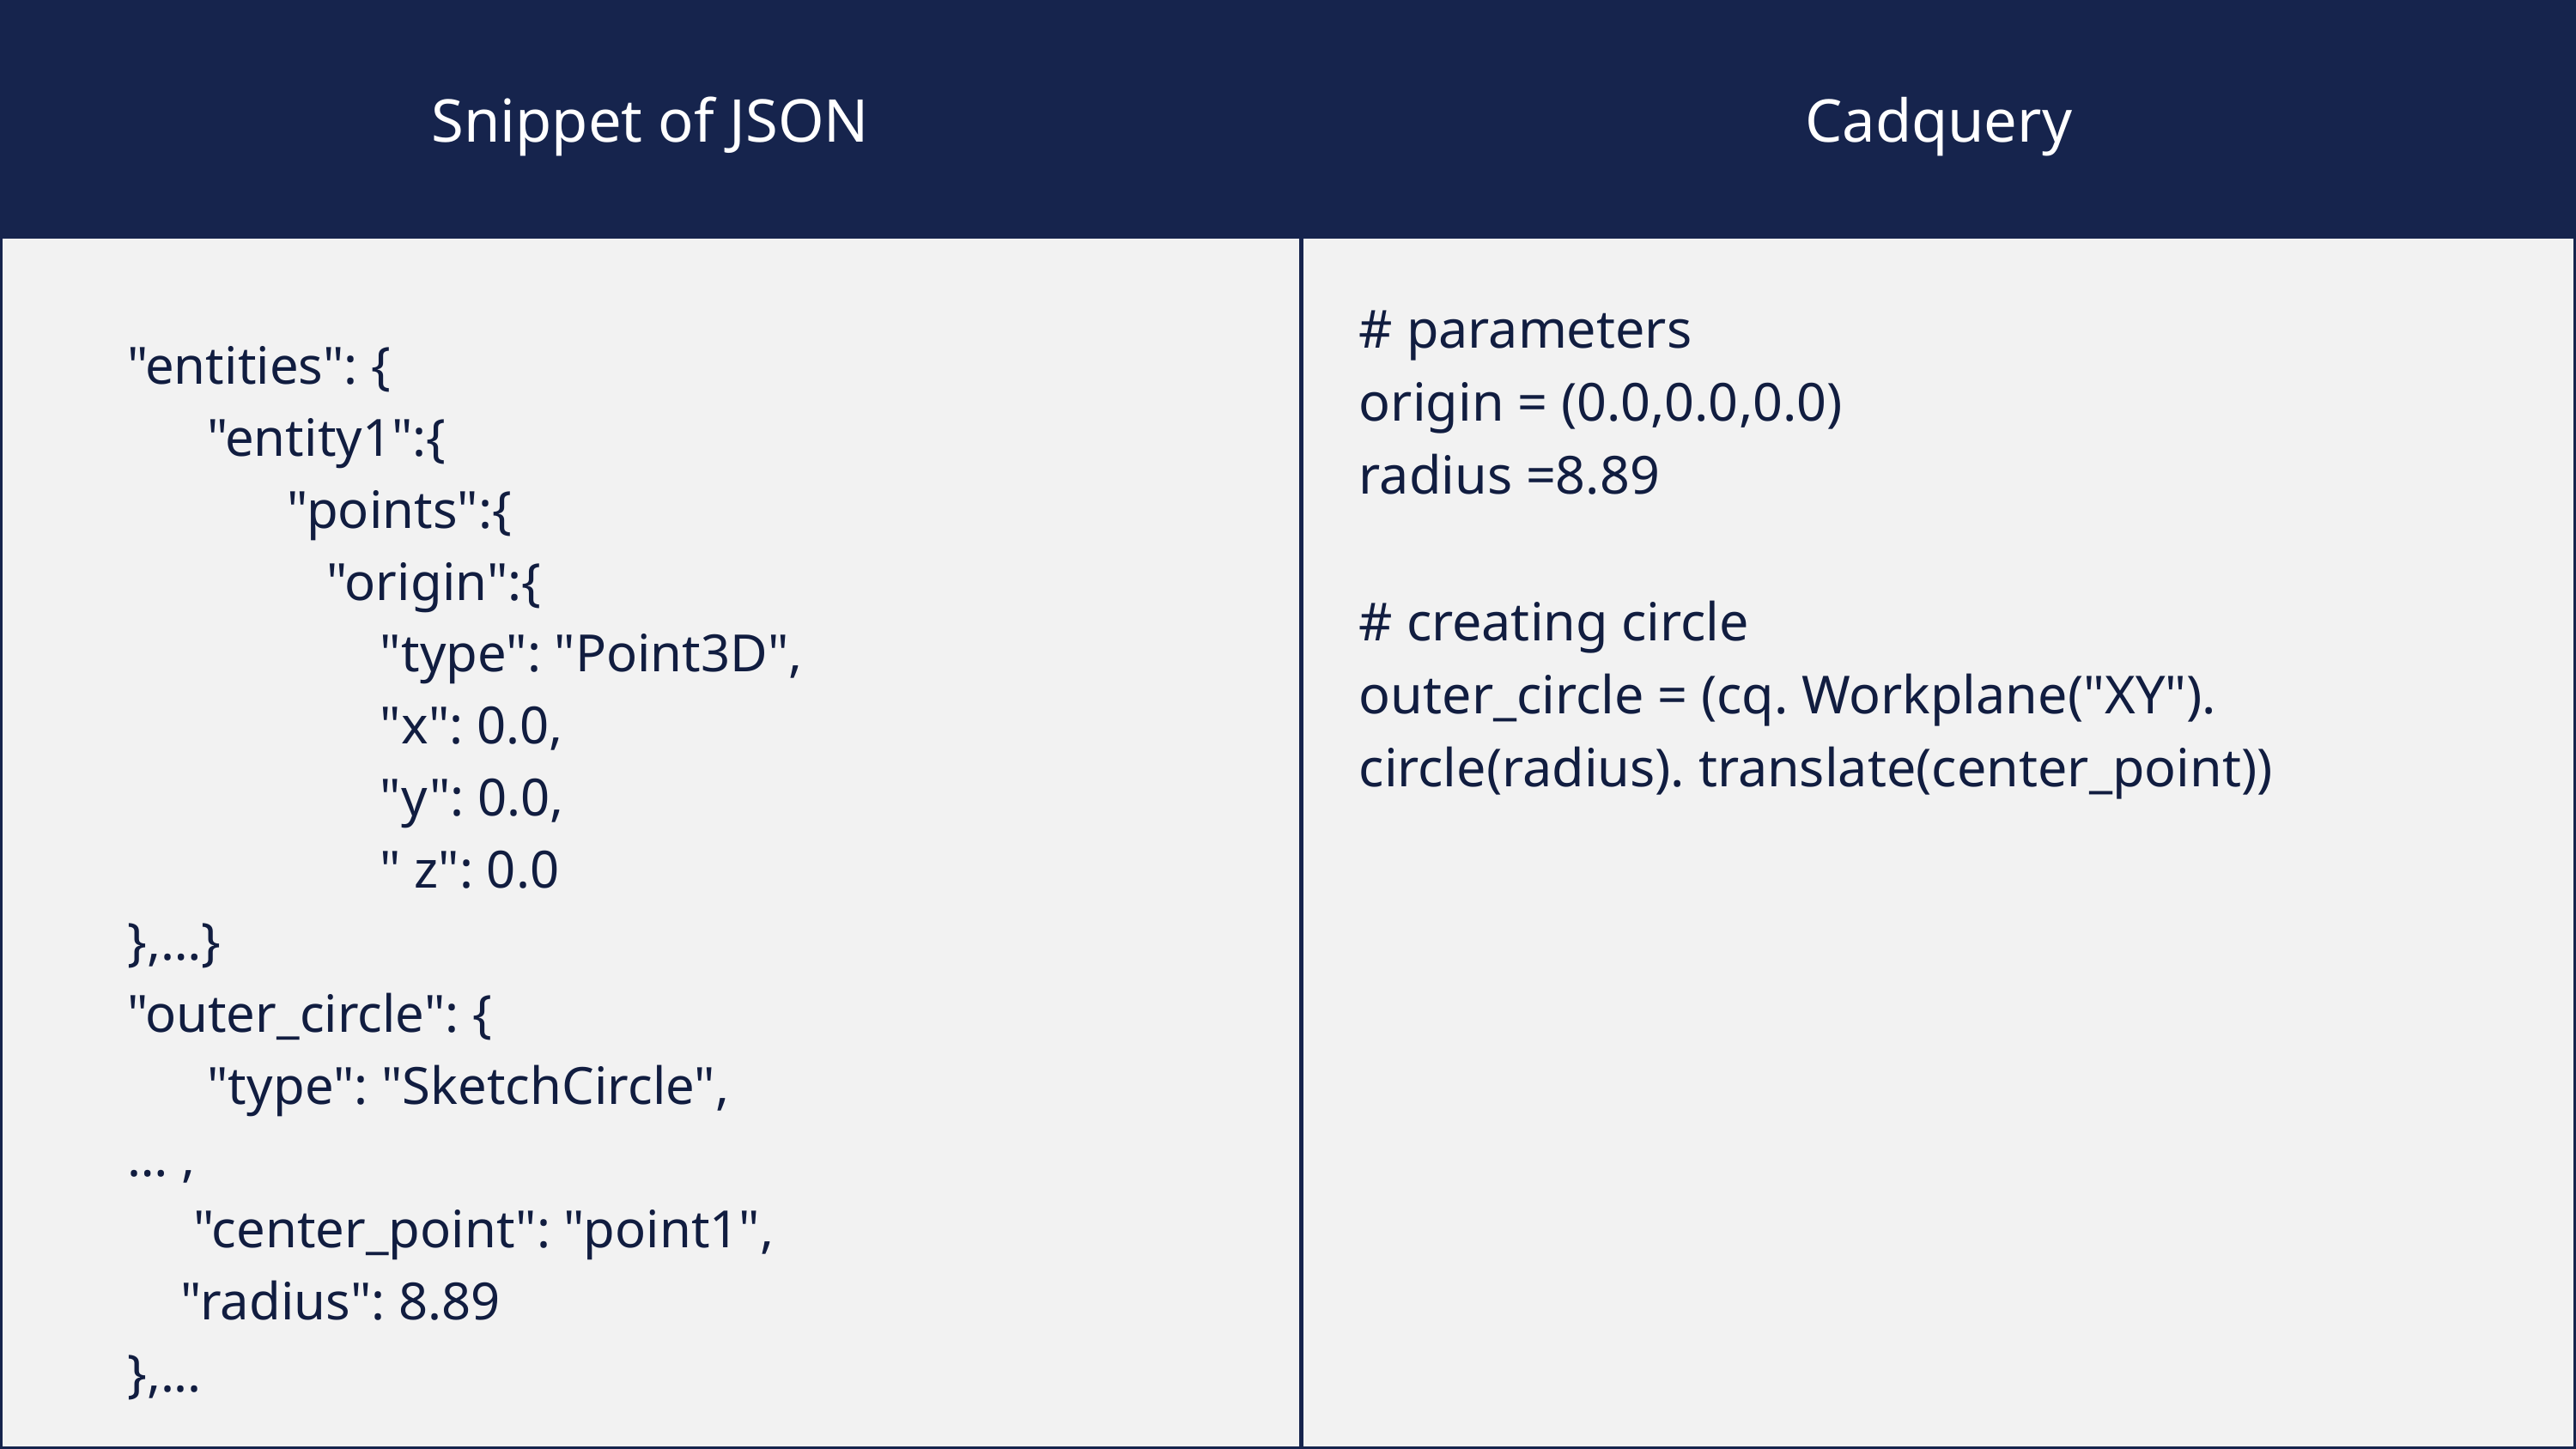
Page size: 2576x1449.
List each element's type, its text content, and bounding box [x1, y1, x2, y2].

table_cell [1303, 239, 2573, 1446]
table_header Snippet of JSON [3, 3, 1299, 233]
text_box "entities": { "entity1":{ "points":{ "origin":{ "type": "Point3D", "x": 0.0, "y": 0.0, " z": 0.0 },…} "outer_circle": { "type": "SketchCircle", … , "center_point": "point1", "radius": 8.89 },... [127, 322, 1135, 1403]
table_cell [3, 239, 1299, 1446]
text_box # parameters origin = (0.0,0.0,0.0) radius =8.89 # creating circle outer_circle = (cq. Workplane("XY"). circle(radius). translate(center_point)) [1358, 284, 2341, 1164]
table_header Cadquery [1303, 3, 2573, 233]
